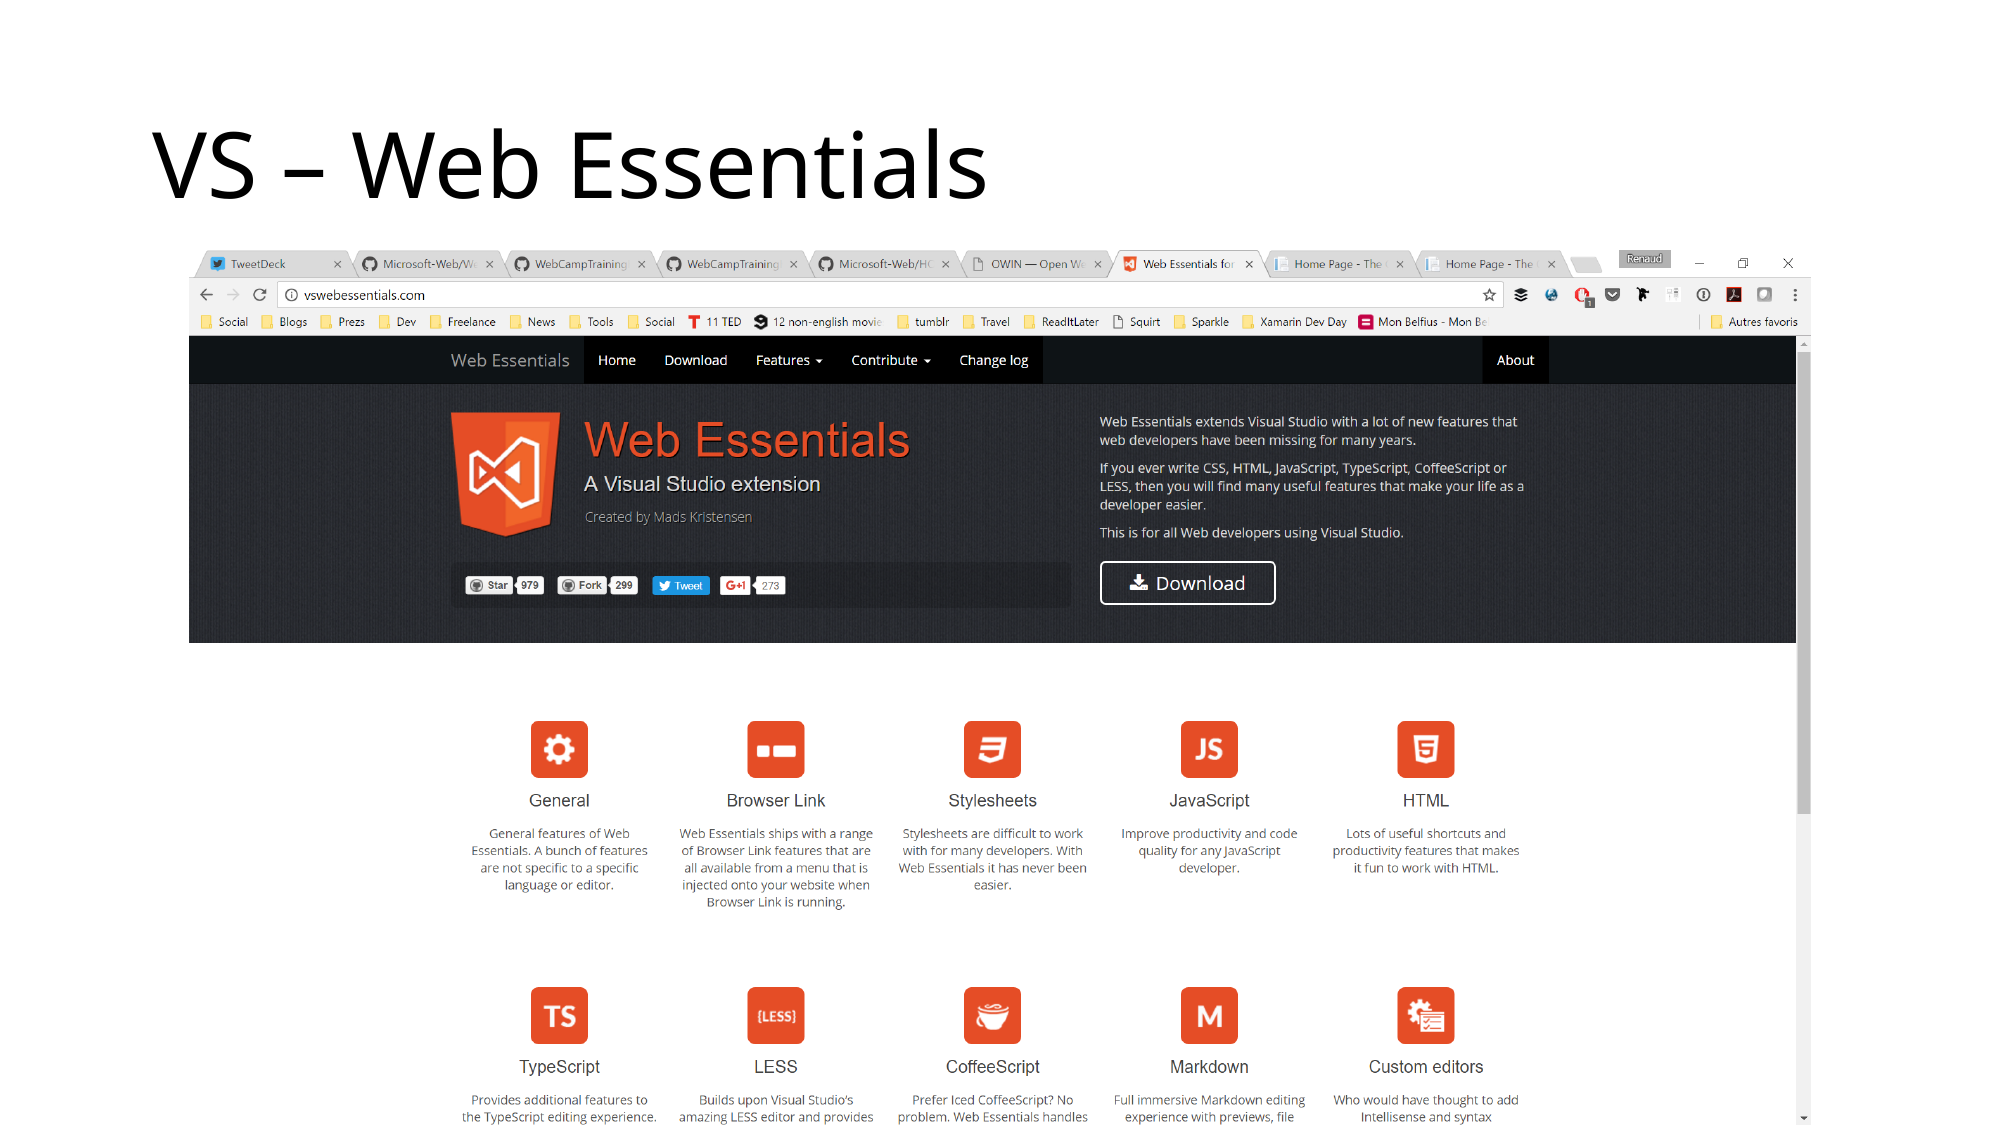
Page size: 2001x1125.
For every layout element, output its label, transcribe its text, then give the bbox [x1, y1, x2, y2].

picture [189, 250, 1811, 1125]
title VS – Web Essentials [137, 59, 1863, 278]
